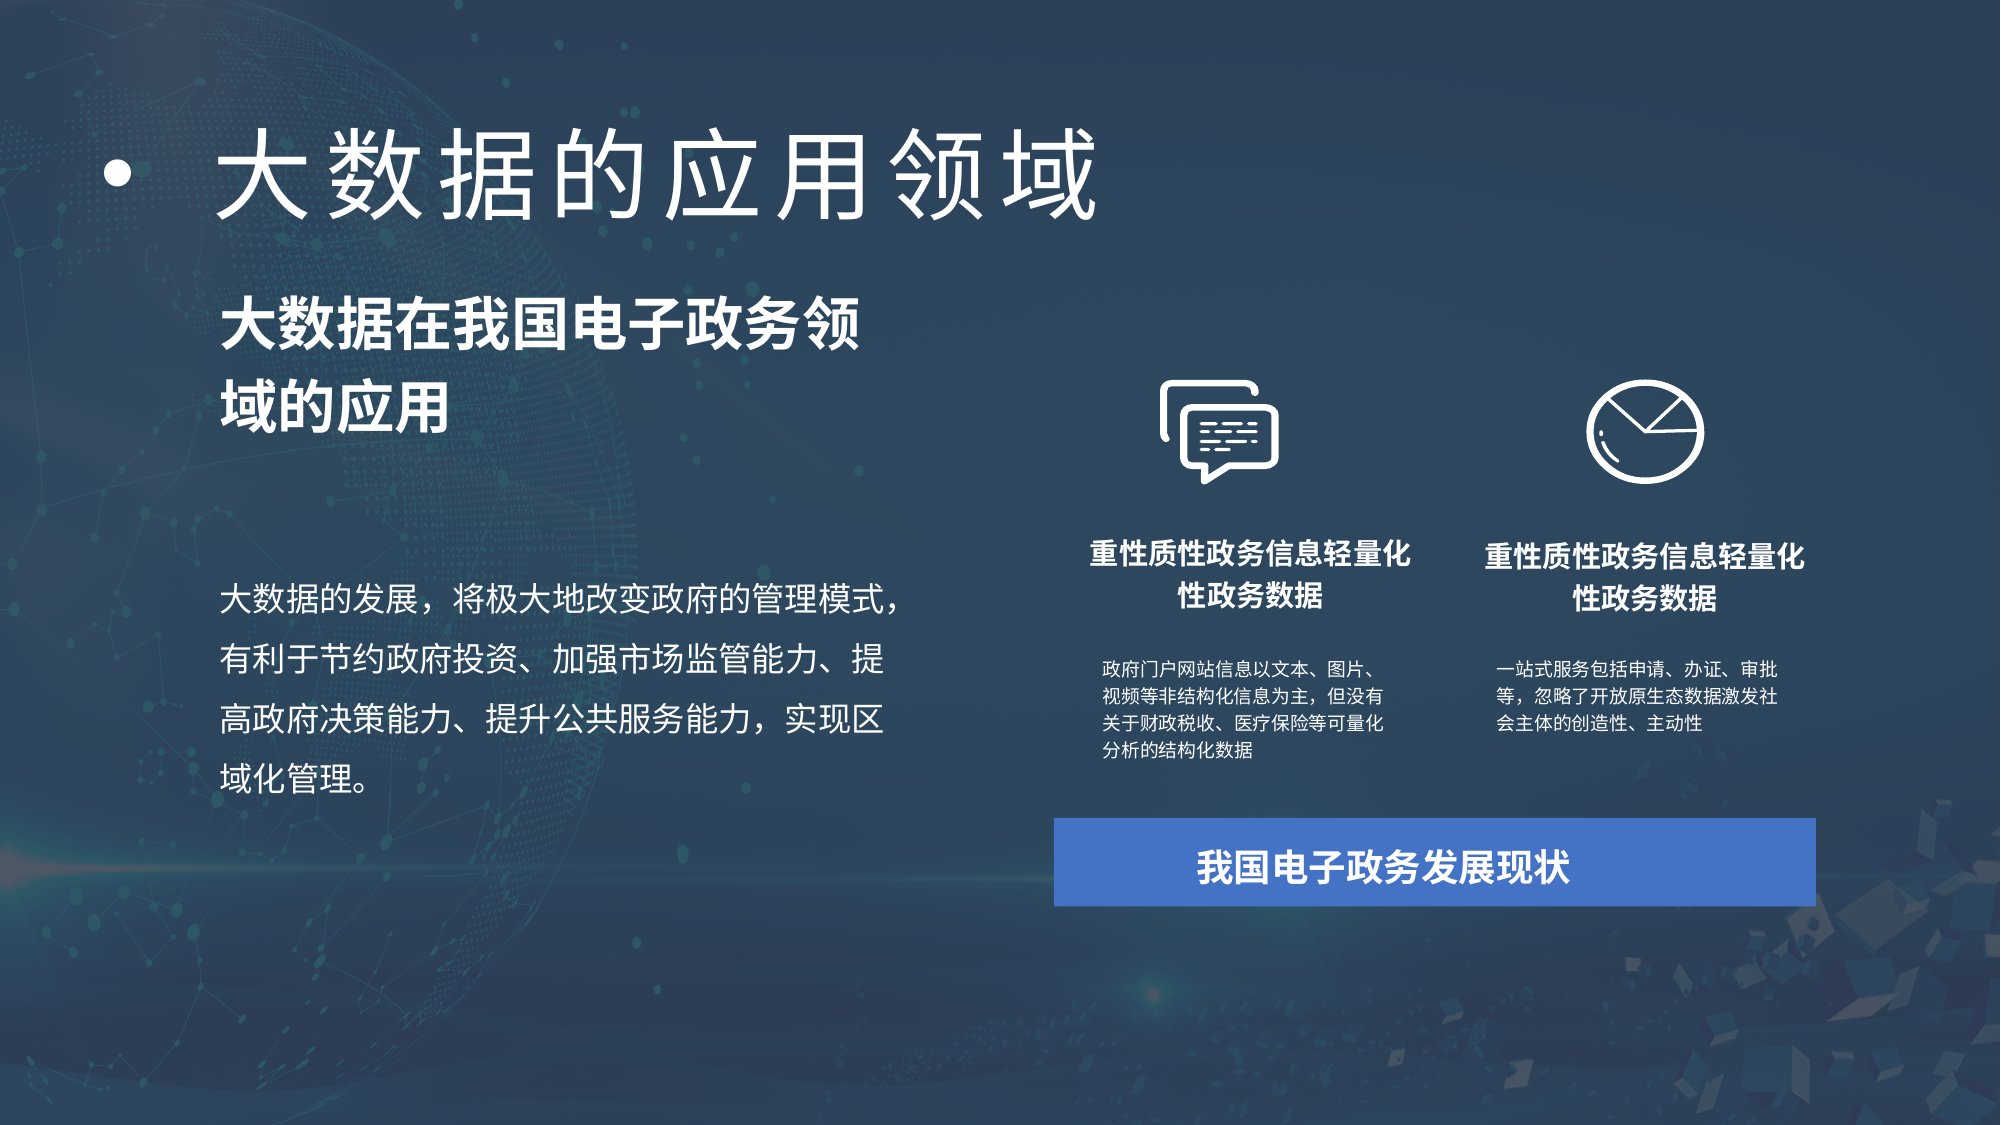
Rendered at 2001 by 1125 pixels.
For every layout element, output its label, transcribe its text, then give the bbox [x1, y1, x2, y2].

text_box 大数据在我国电子政务领域的应用 [205, 265, 932, 448]
text_box [1160, 379, 1259, 443]
text_box 我国电子政务发展现状 [1053, 817, 1817, 908]
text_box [1461, 524, 1830, 742]
text_box [1180, 404, 1279, 485]
text_box [1586, 379, 1705, 484]
text_box 大数据的应用领域 [100, 112, 1296, 233]
text_box 大数据的发展，将极大地改变政府的管理模式，有利于节约政府投资、加强市场监管能力、提高政府决策能力、提升公共服务能力，实现区域化管理。 [205, 550, 906, 806]
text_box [1067, 521, 1435, 769]
